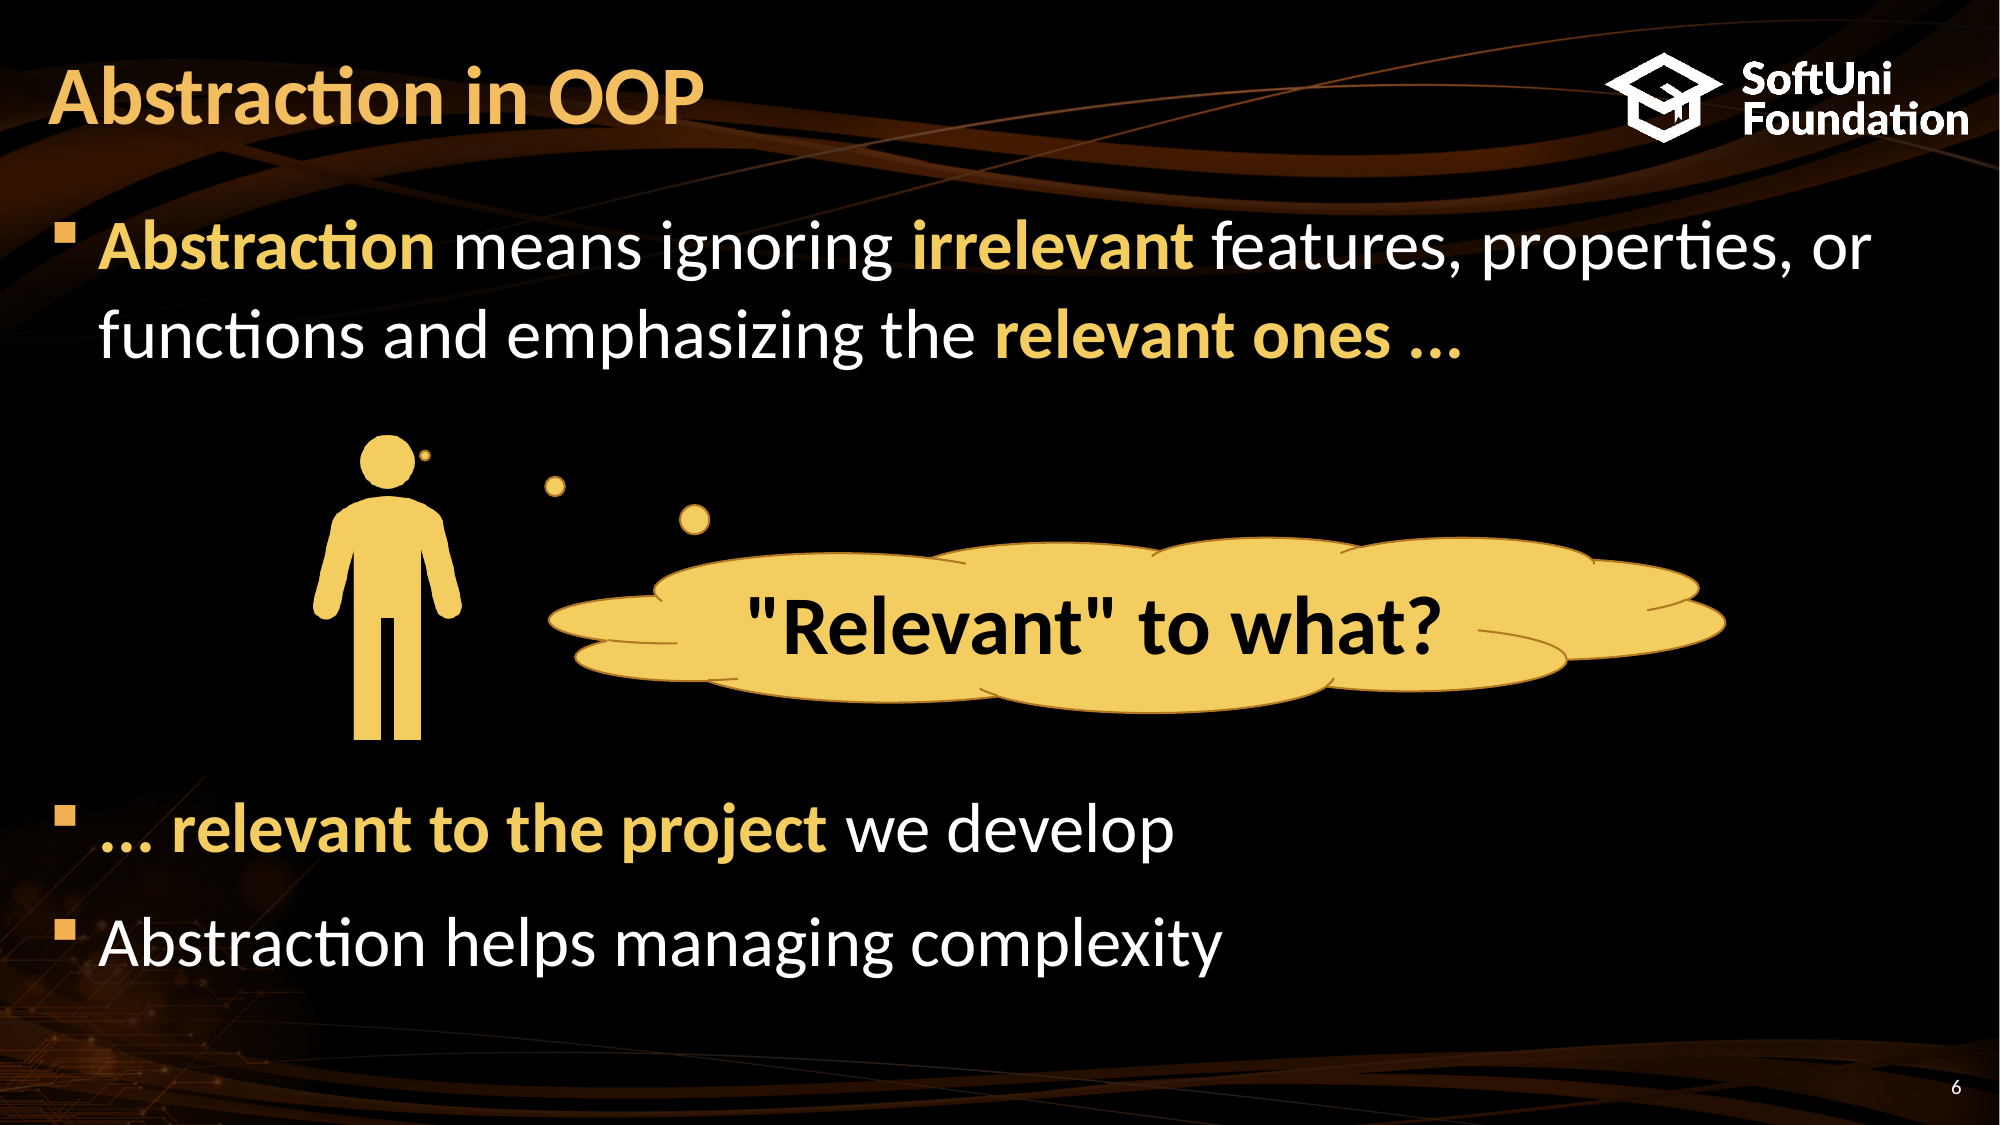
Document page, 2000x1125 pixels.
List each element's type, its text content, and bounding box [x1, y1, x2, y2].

title Abstraction in OOP [30, 6, 1602, 189]
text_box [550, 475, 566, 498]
text_box "Relevant" to what? [550, 536, 1727, 715]
picture [0, 0, 2000, 1125]
list Abstraction means ignoring irrelevant features, properties, or functions and emphasizing the relevant ones ... ... relevant to the project we develop Abstraction helps managing complexity [31, 188, 1968, 1103]
text_box "Relevant" to what? [679, 504, 711, 536]
